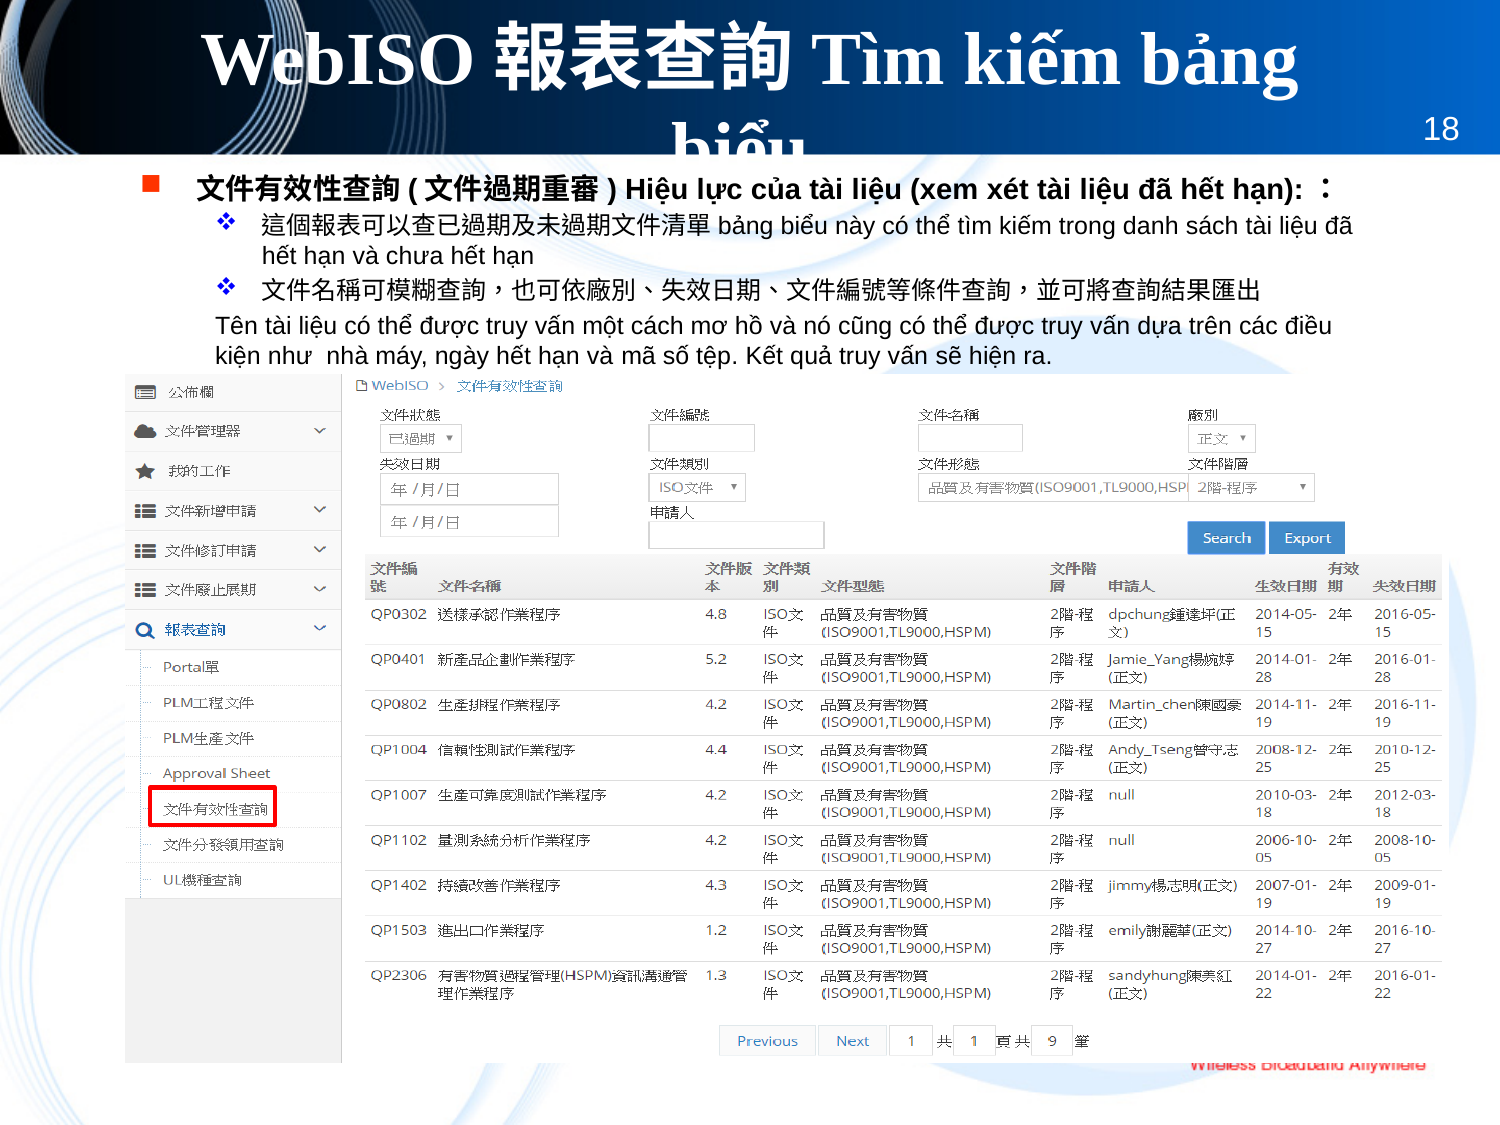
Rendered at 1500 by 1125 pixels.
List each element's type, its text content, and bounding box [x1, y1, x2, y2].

picture [0, 0, 1500, 1125]
list 文件有效性查詢(文件過期重審) Hiệu lực của tài liệu (xem xét tài liệu đã hết hạn):： 這個報表可以查已過期及未過期文件清單bảng biểu này có thể tìm kiếm trong danh sách tài liệu đã hết hạn và chưa hết hạn 文件名稱可模糊查詢，也可依廠別、失效日期、文件編號等條件查詢，並可將查詢結果匯出 Tên tài liệu có thể được truy vấn một cách mơ hồ và nó cũng có thể được truy vấn dựa trên các điều kiện như nhà máy, ngày hết hạn và mã số tệp. Kết quả truy vấn sẽ hiện ra. [124, 162, 1401, 374]
title WebISO報表查詢Tìm kiếm bảng biểu [111, 49, 1388, 151]
slide_number 18 [1399, 99, 1476, 151]
